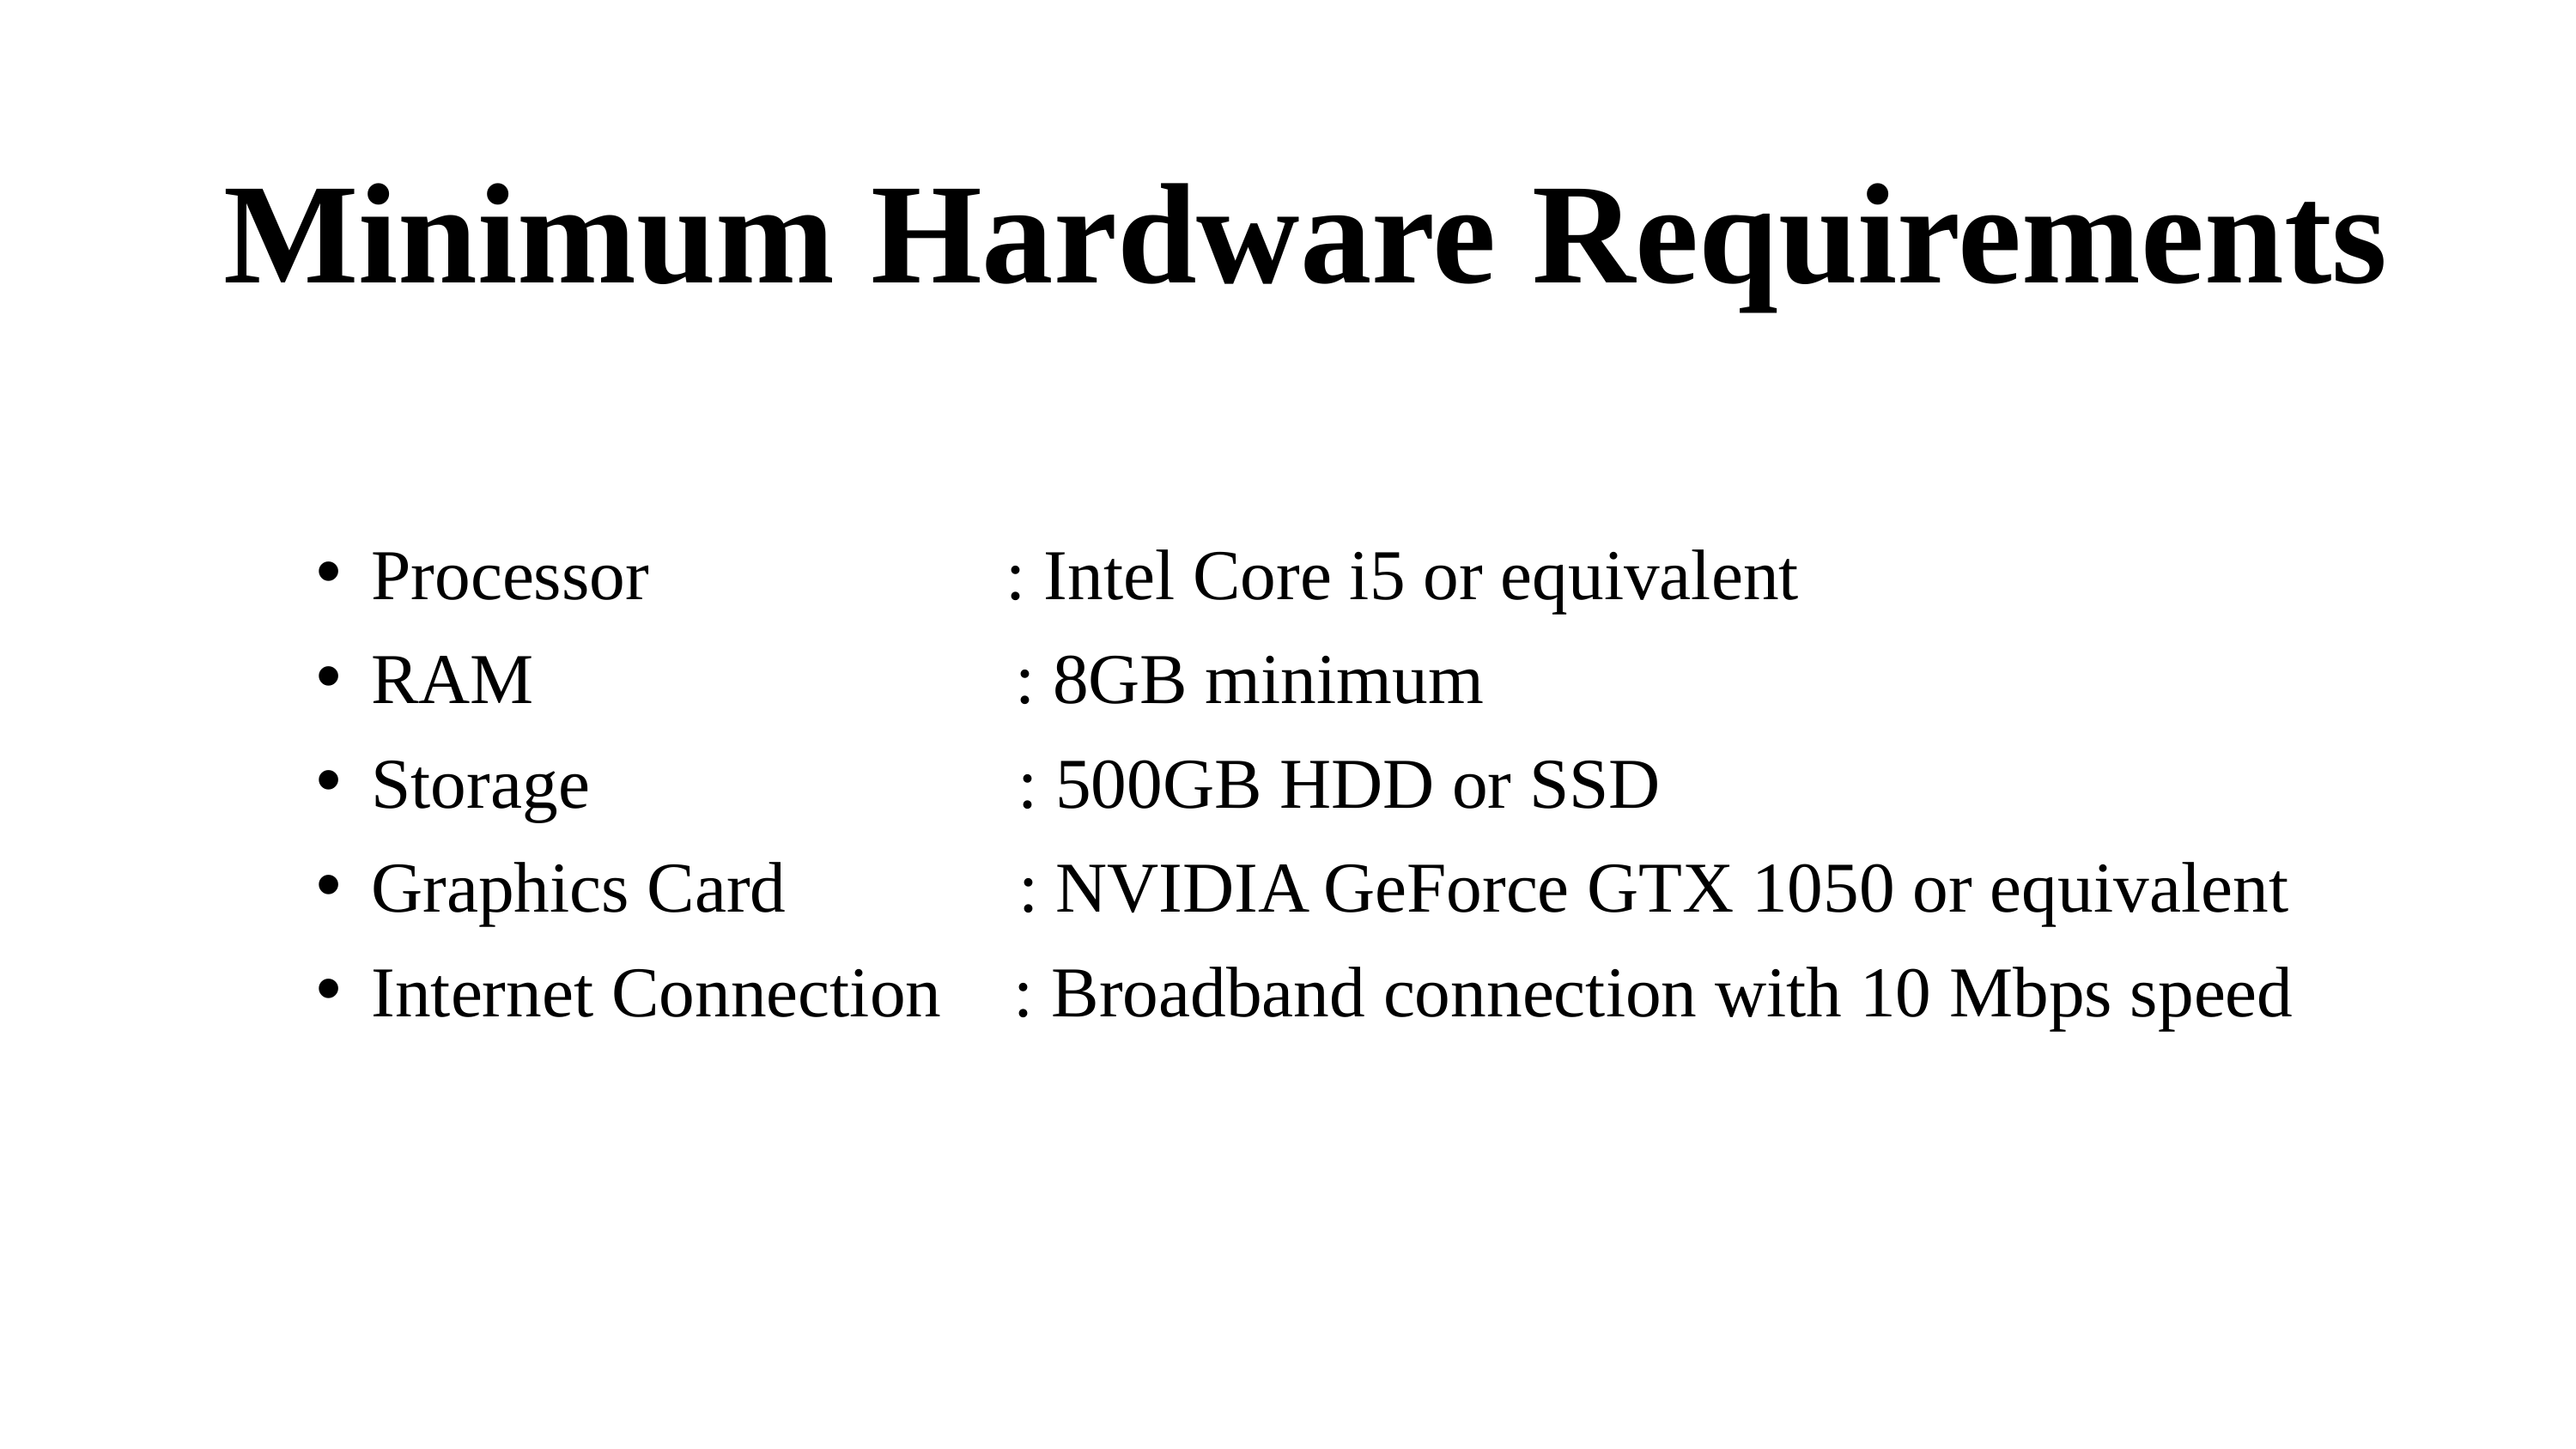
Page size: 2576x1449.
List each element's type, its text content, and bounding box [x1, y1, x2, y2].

text_box Minimum Hardware Requirements [37, 166, 2576, 312]
text_box Processor : Intel Core i5 or equivalent RAM : 8GB minimum Storage : 500GB HDD or SSD Graphics Card : NVIDIA GeForce GTX 1050 or equivalent Internet Connection : Broadband connection with 10 Mbps speed [262, 509, 2314, 1133]
